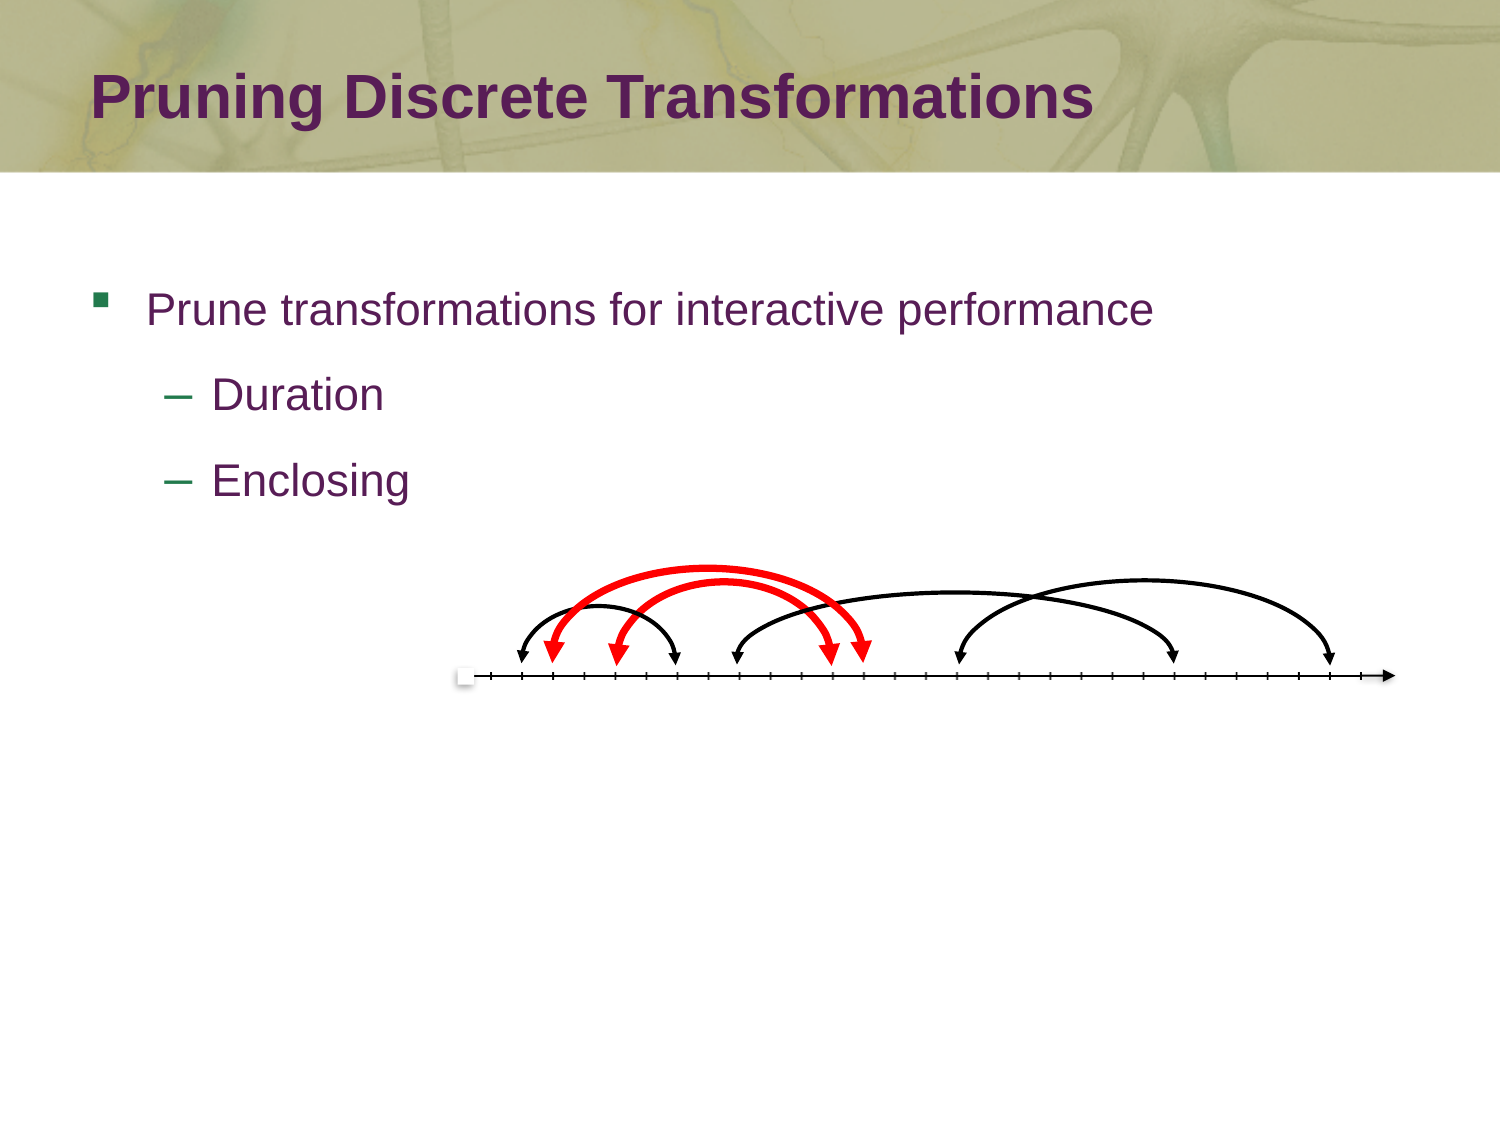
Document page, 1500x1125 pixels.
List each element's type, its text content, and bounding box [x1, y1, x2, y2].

text_box [833, 591, 1033, 655]
text_box Pruning Discrete Transformations [74, 45, 1425, 143]
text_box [455, 656, 1396, 690]
text_box [546, 567, 870, 655]
text_box [516, 607, 576, 655]
picture [0, 0, 1500, 175]
text_box [954, 579, 1336, 655]
text_box Prune transformations for interactive performance Duration Enclosing [74, 266, 1482, 1009]
